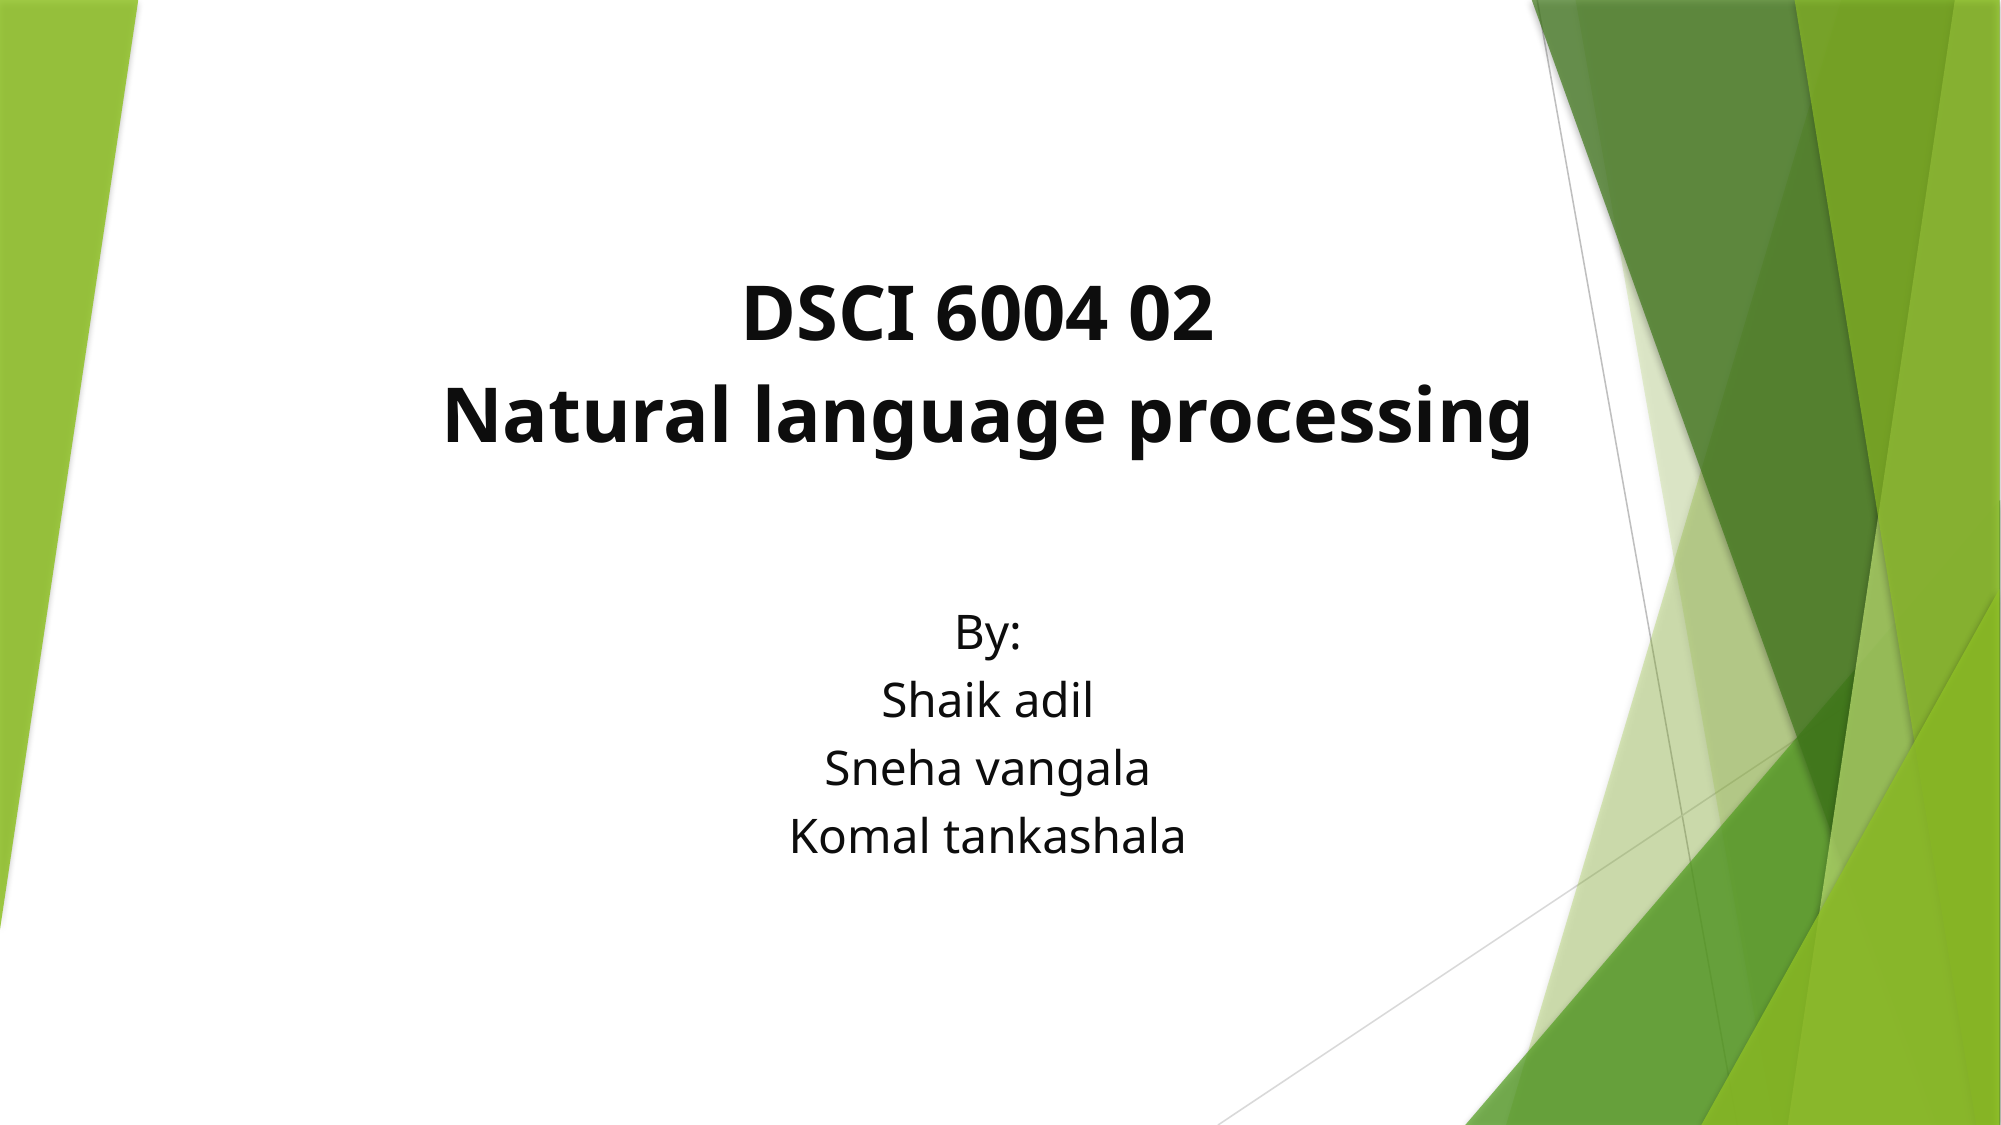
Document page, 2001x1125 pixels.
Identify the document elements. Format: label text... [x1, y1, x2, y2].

subtitle DSCI 6004 02 Natural language processing By: Shaik adil Sneha vangala Komal tankashala [177, 155, 1799, 879]
